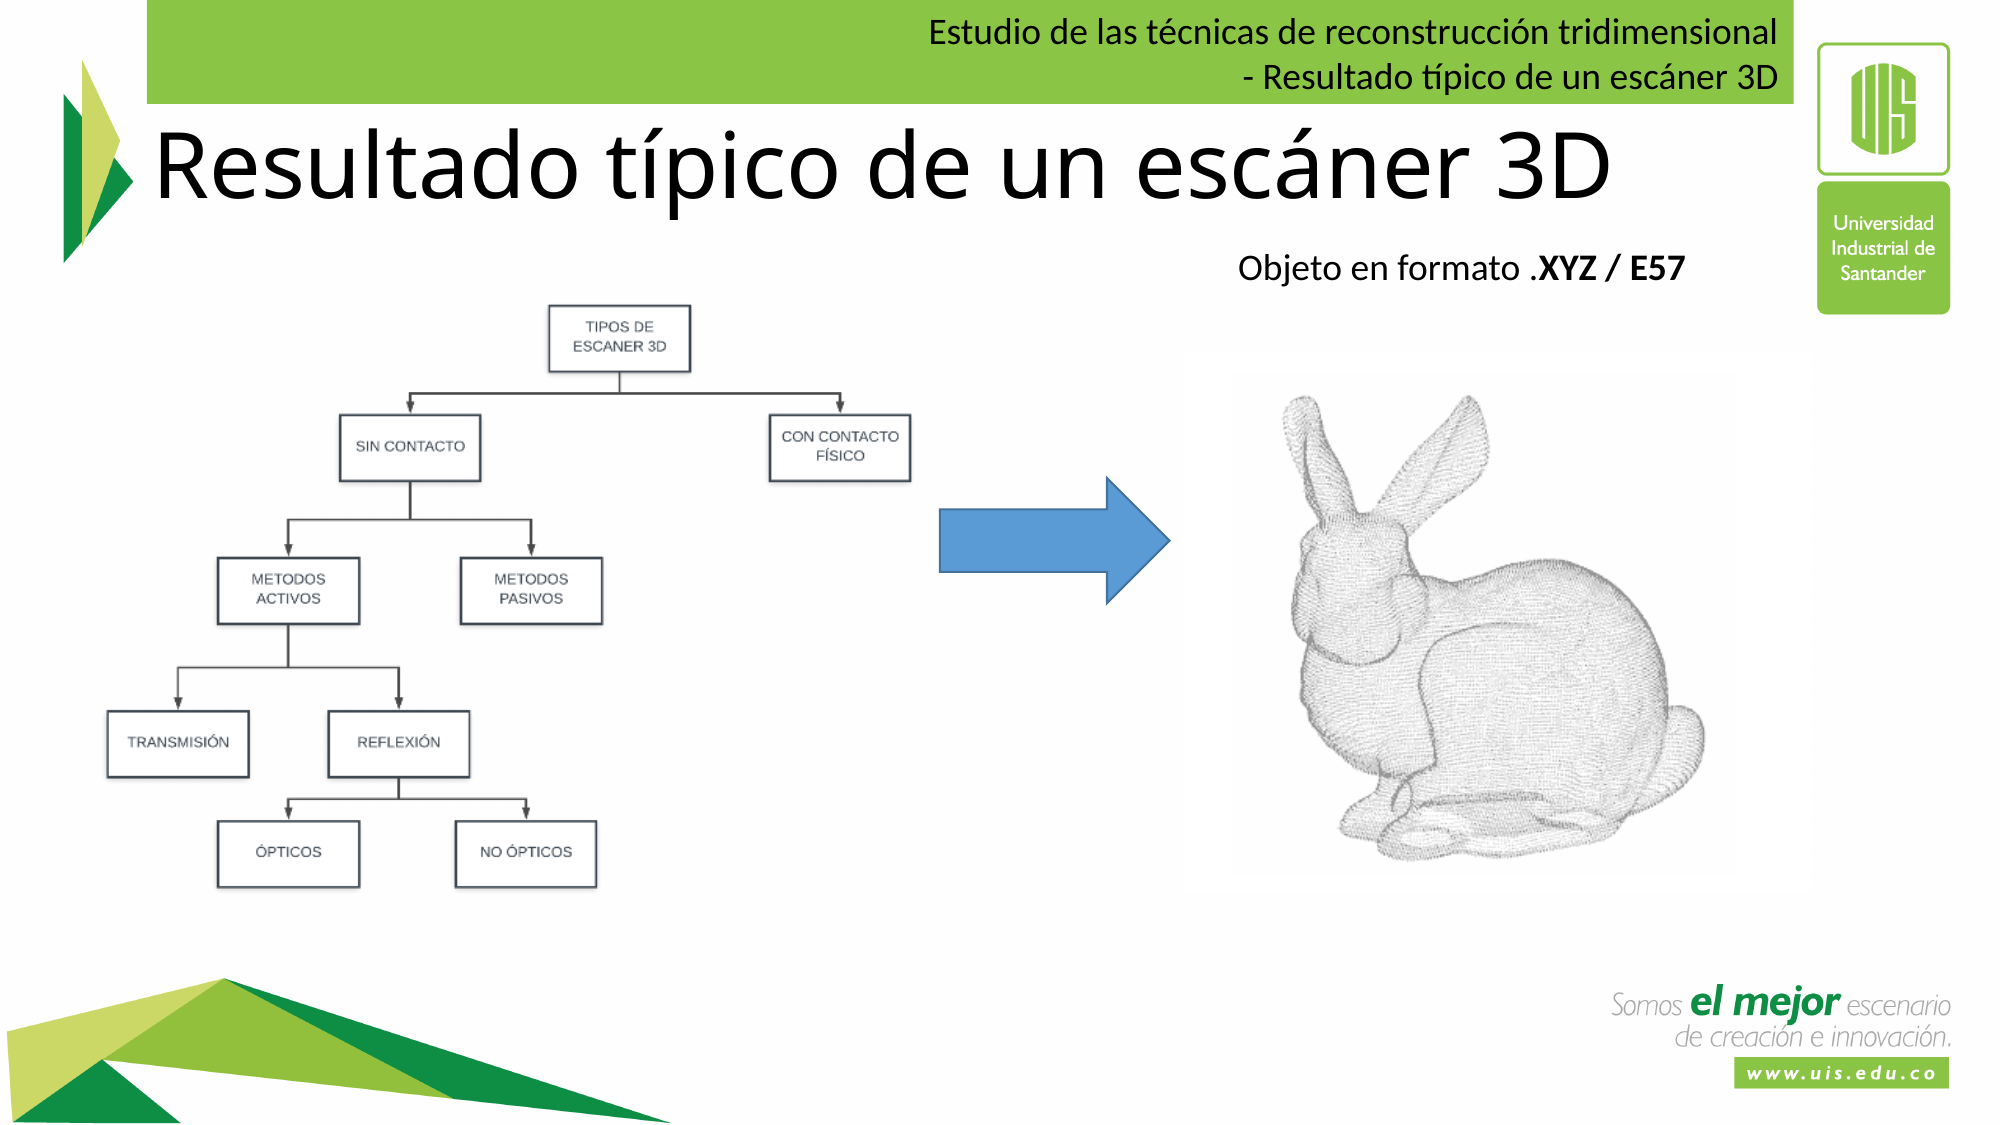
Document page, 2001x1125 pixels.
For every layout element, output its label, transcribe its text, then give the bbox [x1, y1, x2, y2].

text_box [938, 475, 1171, 606]
picture [0, 0, 2001, 1125]
text_box Estudio de las técnicas de reconstrucción tridimensional - Resultado típico de un escáner 3D [146, 0, 1794, 104]
text_box Objeto en formato .XYZ / E57 [1223, 235, 1774, 296]
title Resultado típico de un escáner 3D [137, 59, 1863, 278]
